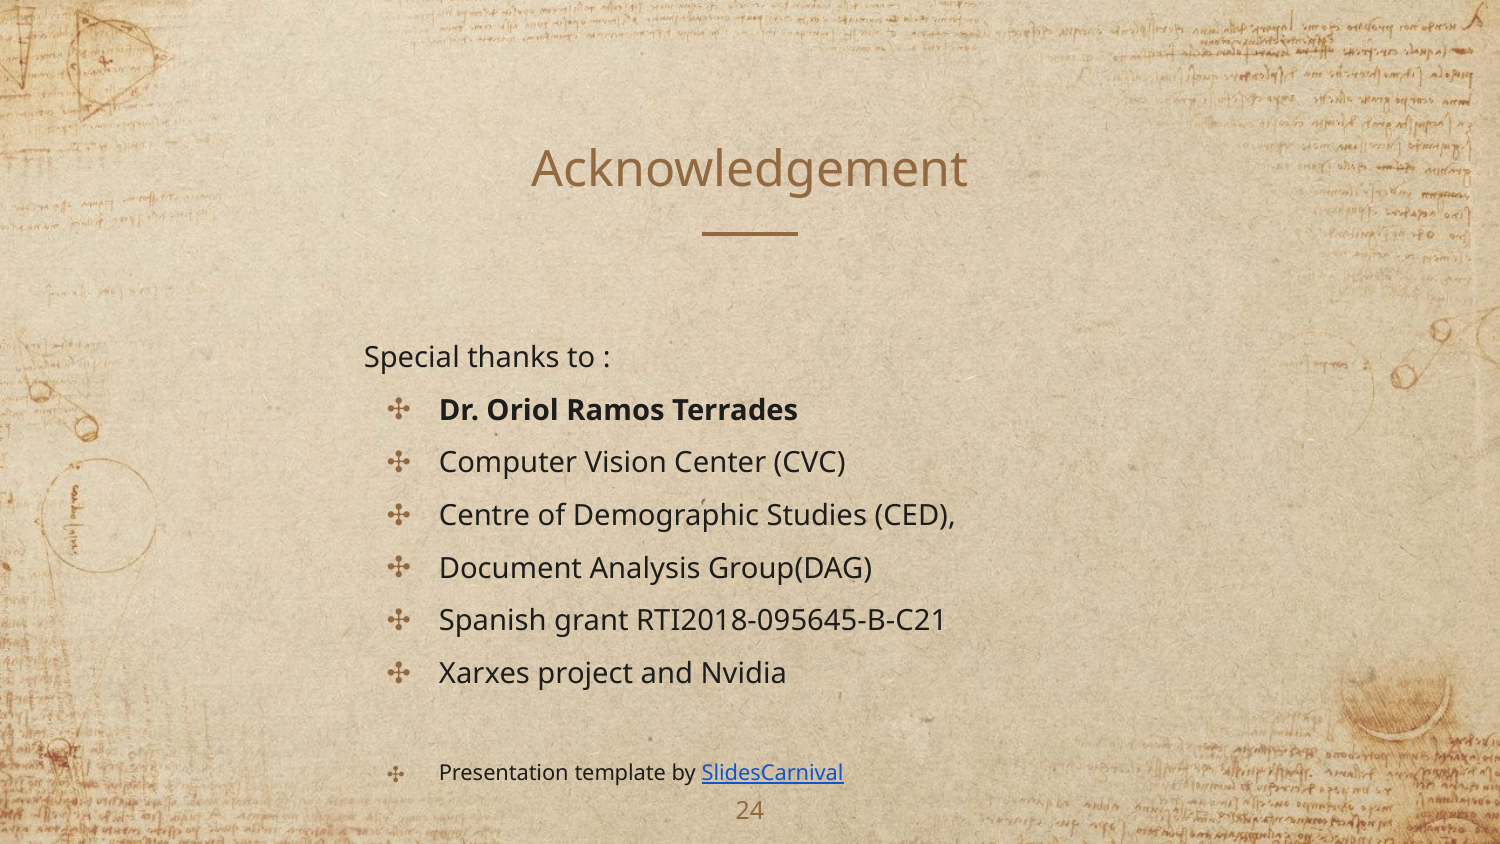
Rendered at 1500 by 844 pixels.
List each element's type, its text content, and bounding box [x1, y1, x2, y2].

list Special thanks to : Dr. Oriol Ramos Terrades Computer Vision Center (CVC) Centre of Demographic Studies (CED), Document Analysis Group(DAG) Spanish grant RTI2018-095645-B-C21 Xarxes project and Nvidia Presentation template by SlidesCarnival [348, 323, 1152, 708]
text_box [0, 0, 1500, 844]
title Acknowledgement [309, 71, 1191, 212]
slide_number 24 [705, 779, 795, 844]
